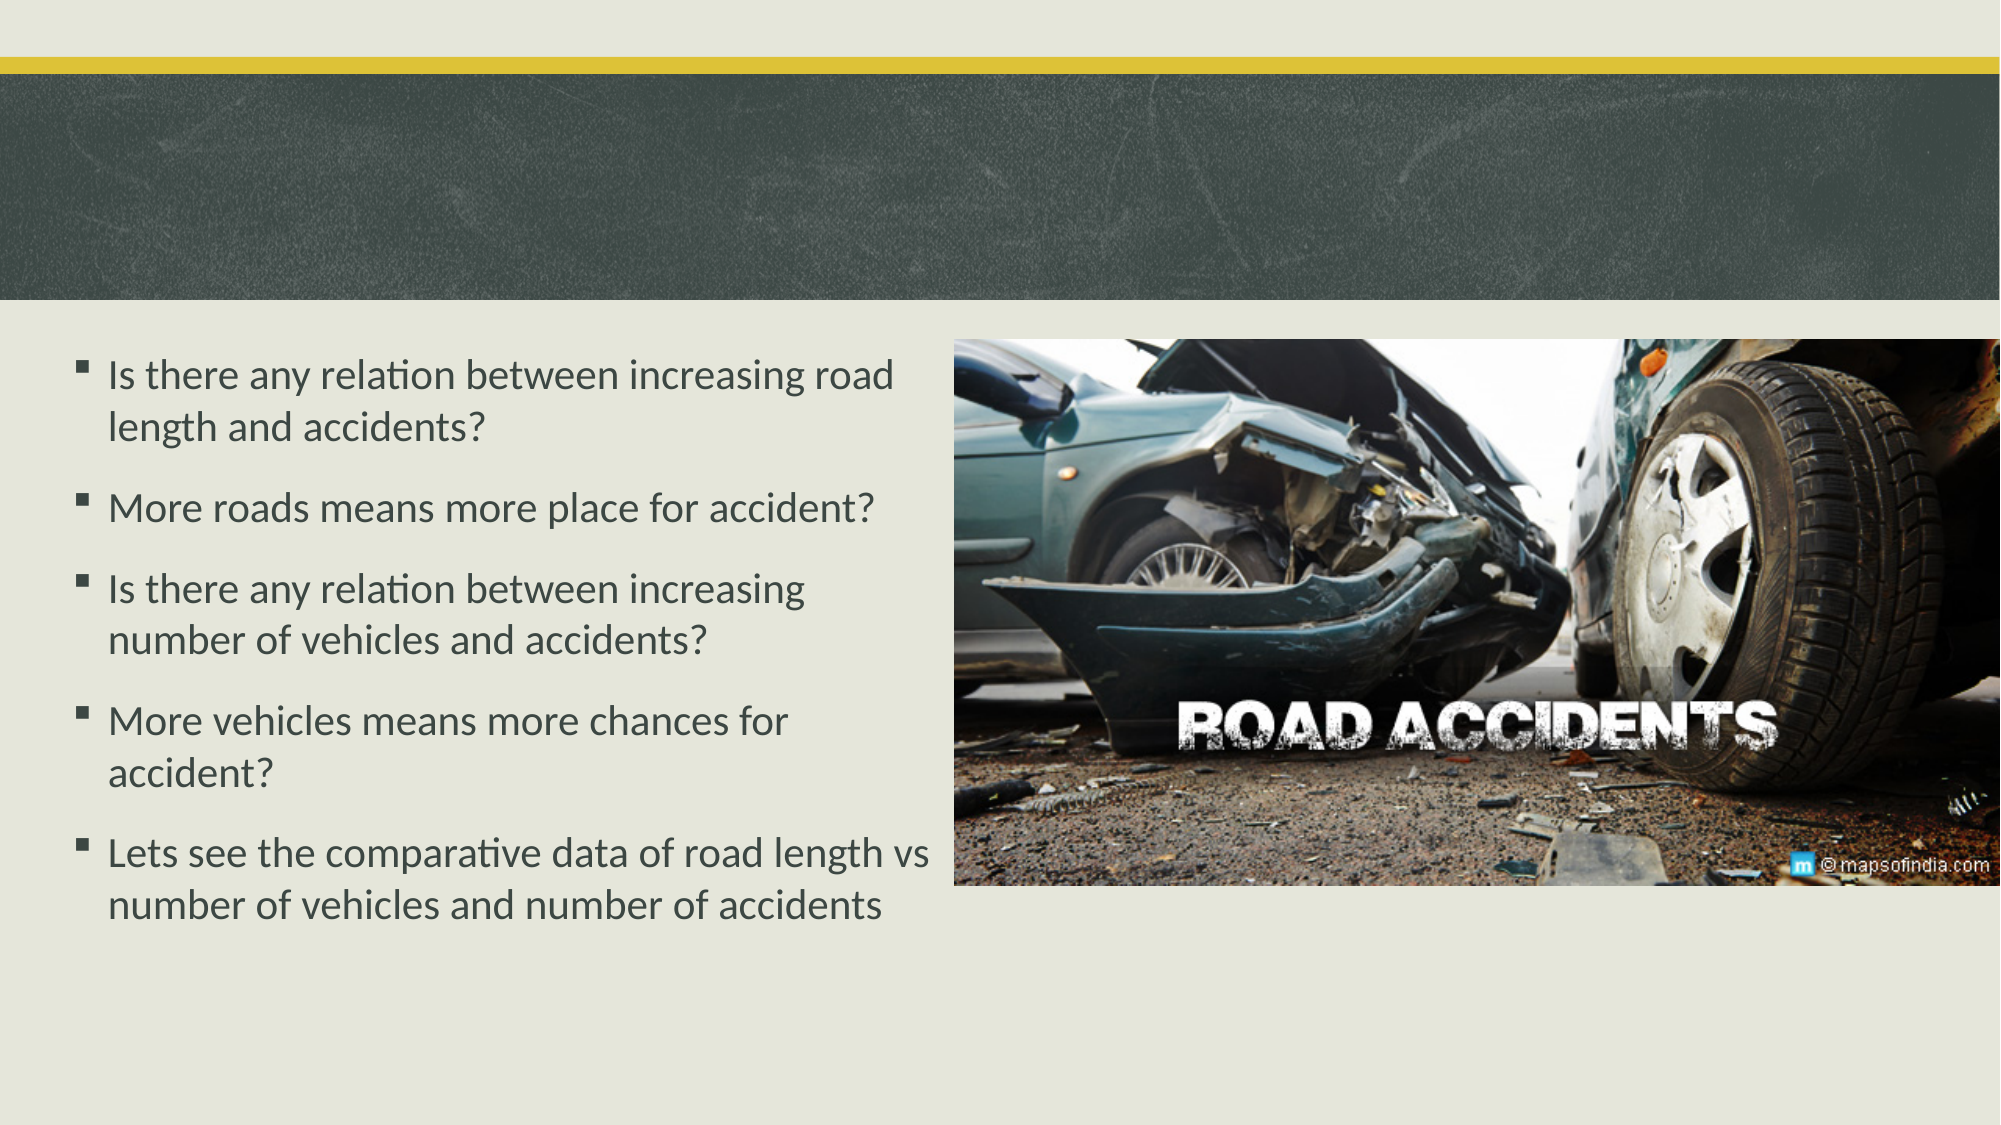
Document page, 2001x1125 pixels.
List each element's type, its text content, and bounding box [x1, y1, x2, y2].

picture [954, 339, 2000, 886]
picture [0, 74, 2000, 300]
list Is there any relation between increasing road length and accidents? More roads means more place for accident? Is there any relation between increasing number of vehicles and accidents? More vehicles means more chances for accident? Lets see the comparative data of road length vs number of vehicles and number of accidents [57, 339, 954, 994]
